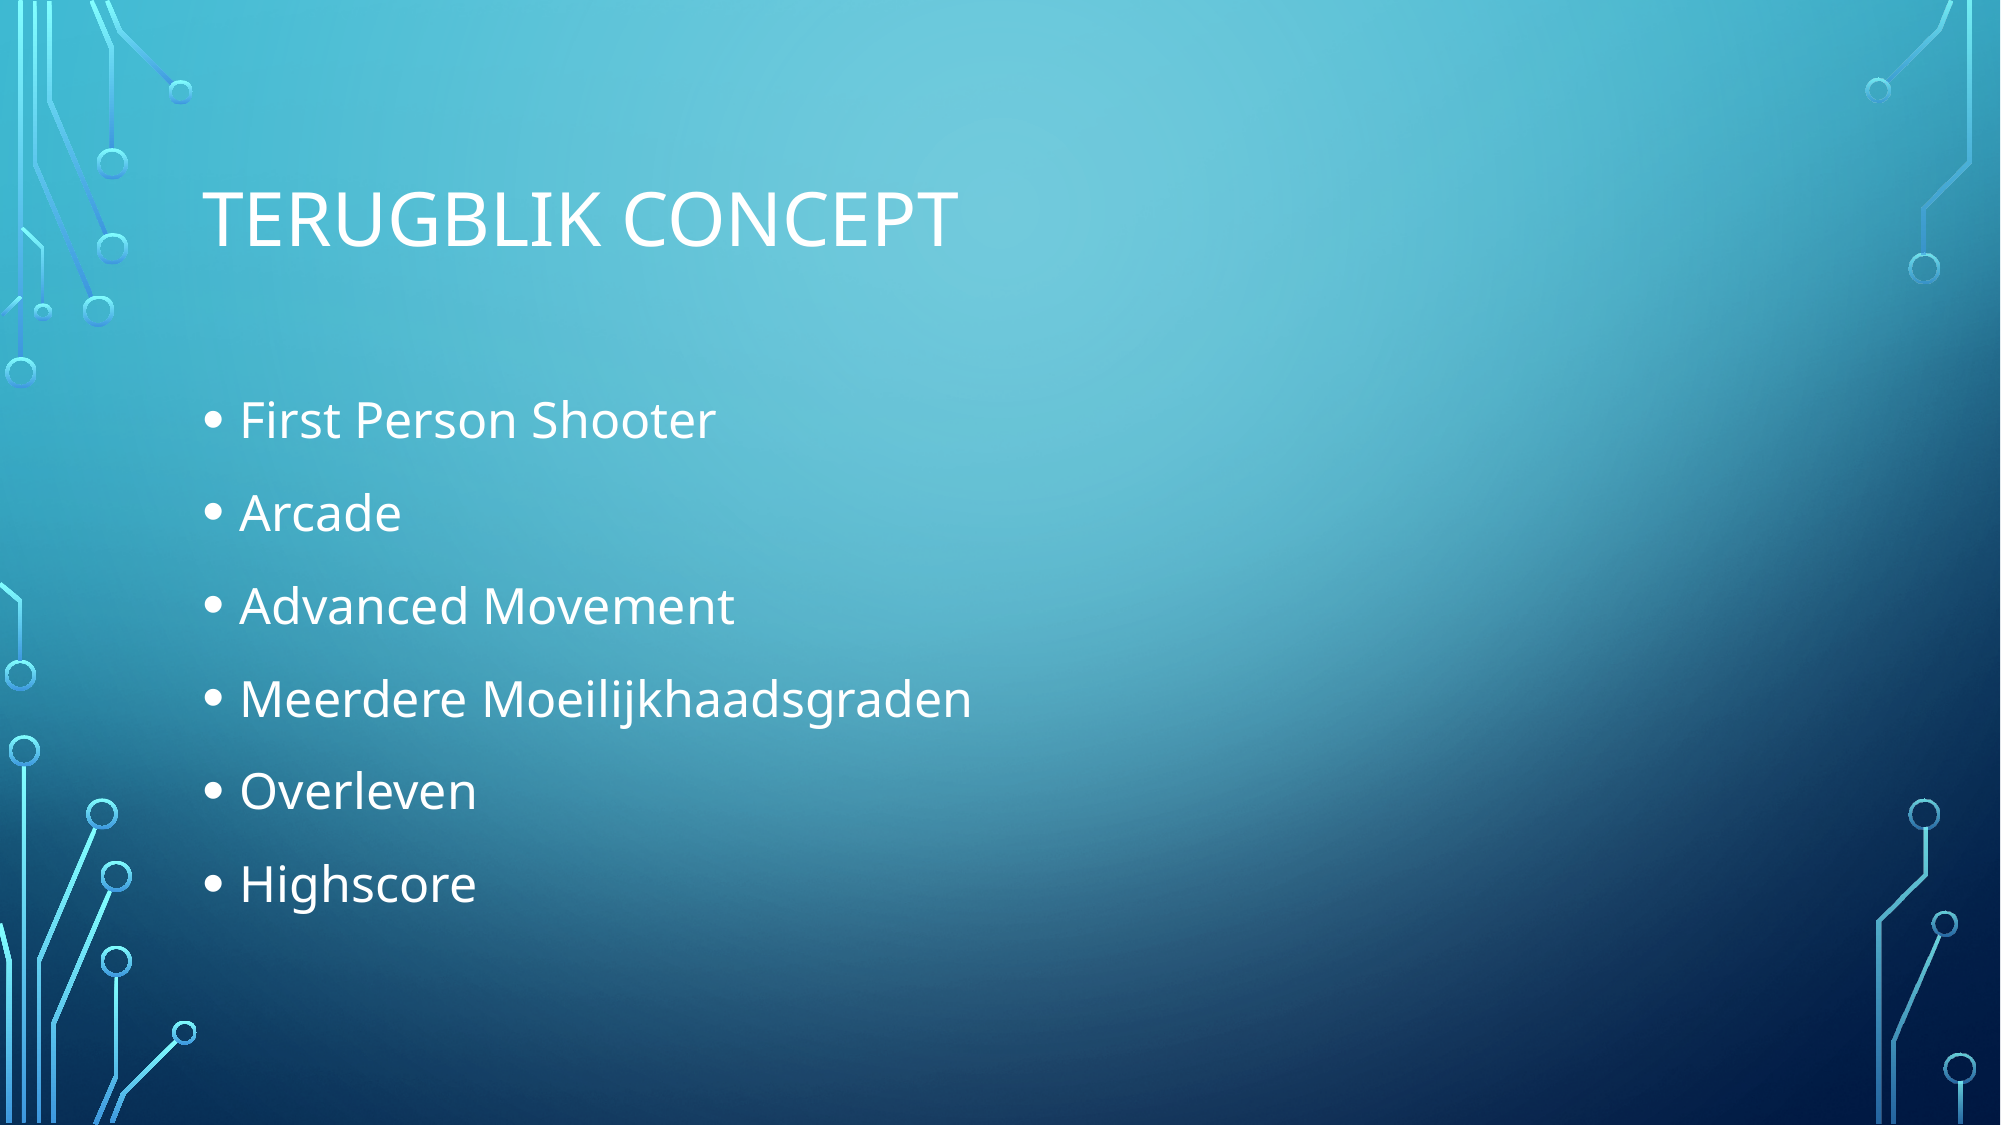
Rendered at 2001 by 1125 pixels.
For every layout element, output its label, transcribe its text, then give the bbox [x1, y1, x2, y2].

title Terugblik concept [187, 101, 1813, 344]
list First Person Shooter Arcade Advanced Movement Meerdere Moeilijkhaadsgraden Overleven Highscore [187, 369, 1813, 950]
